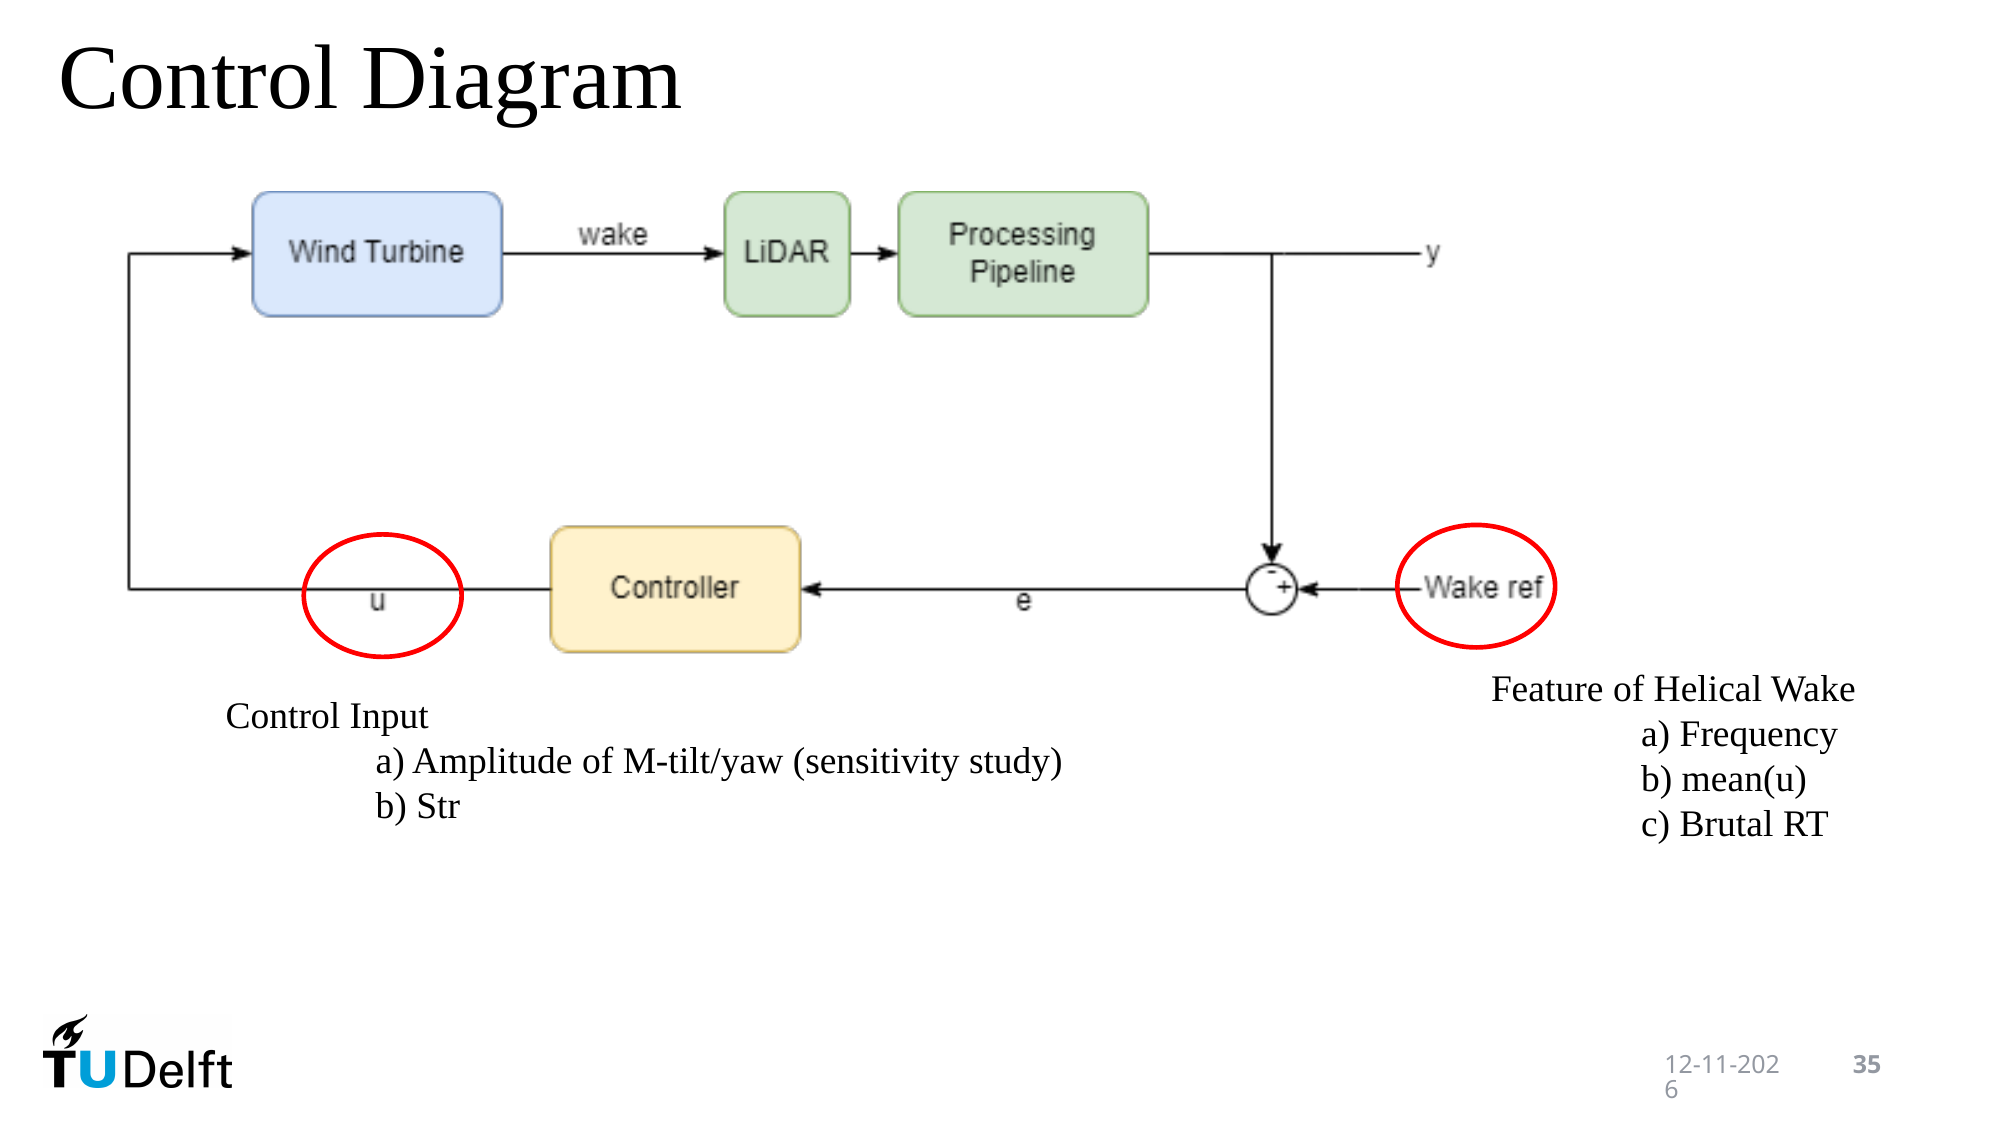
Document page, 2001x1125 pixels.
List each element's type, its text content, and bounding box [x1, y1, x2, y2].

picture [43, 1014, 232, 1088]
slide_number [1664, 852, 1791, 1125]
slide_number 35 [1833, 852, 1882, 1125]
text_box Feature of Helical Wake a) Frequency b) mean(u) c) Brutal RT [1476, 656, 2000, 852]
picture [111, 191, 1572, 656]
title Control Diagram [43, 18, 1769, 141]
text_box Control Input a) Amplitude of M-tilt/yaw (sensitivity study) b) Str [210, 683, 1274, 833]
